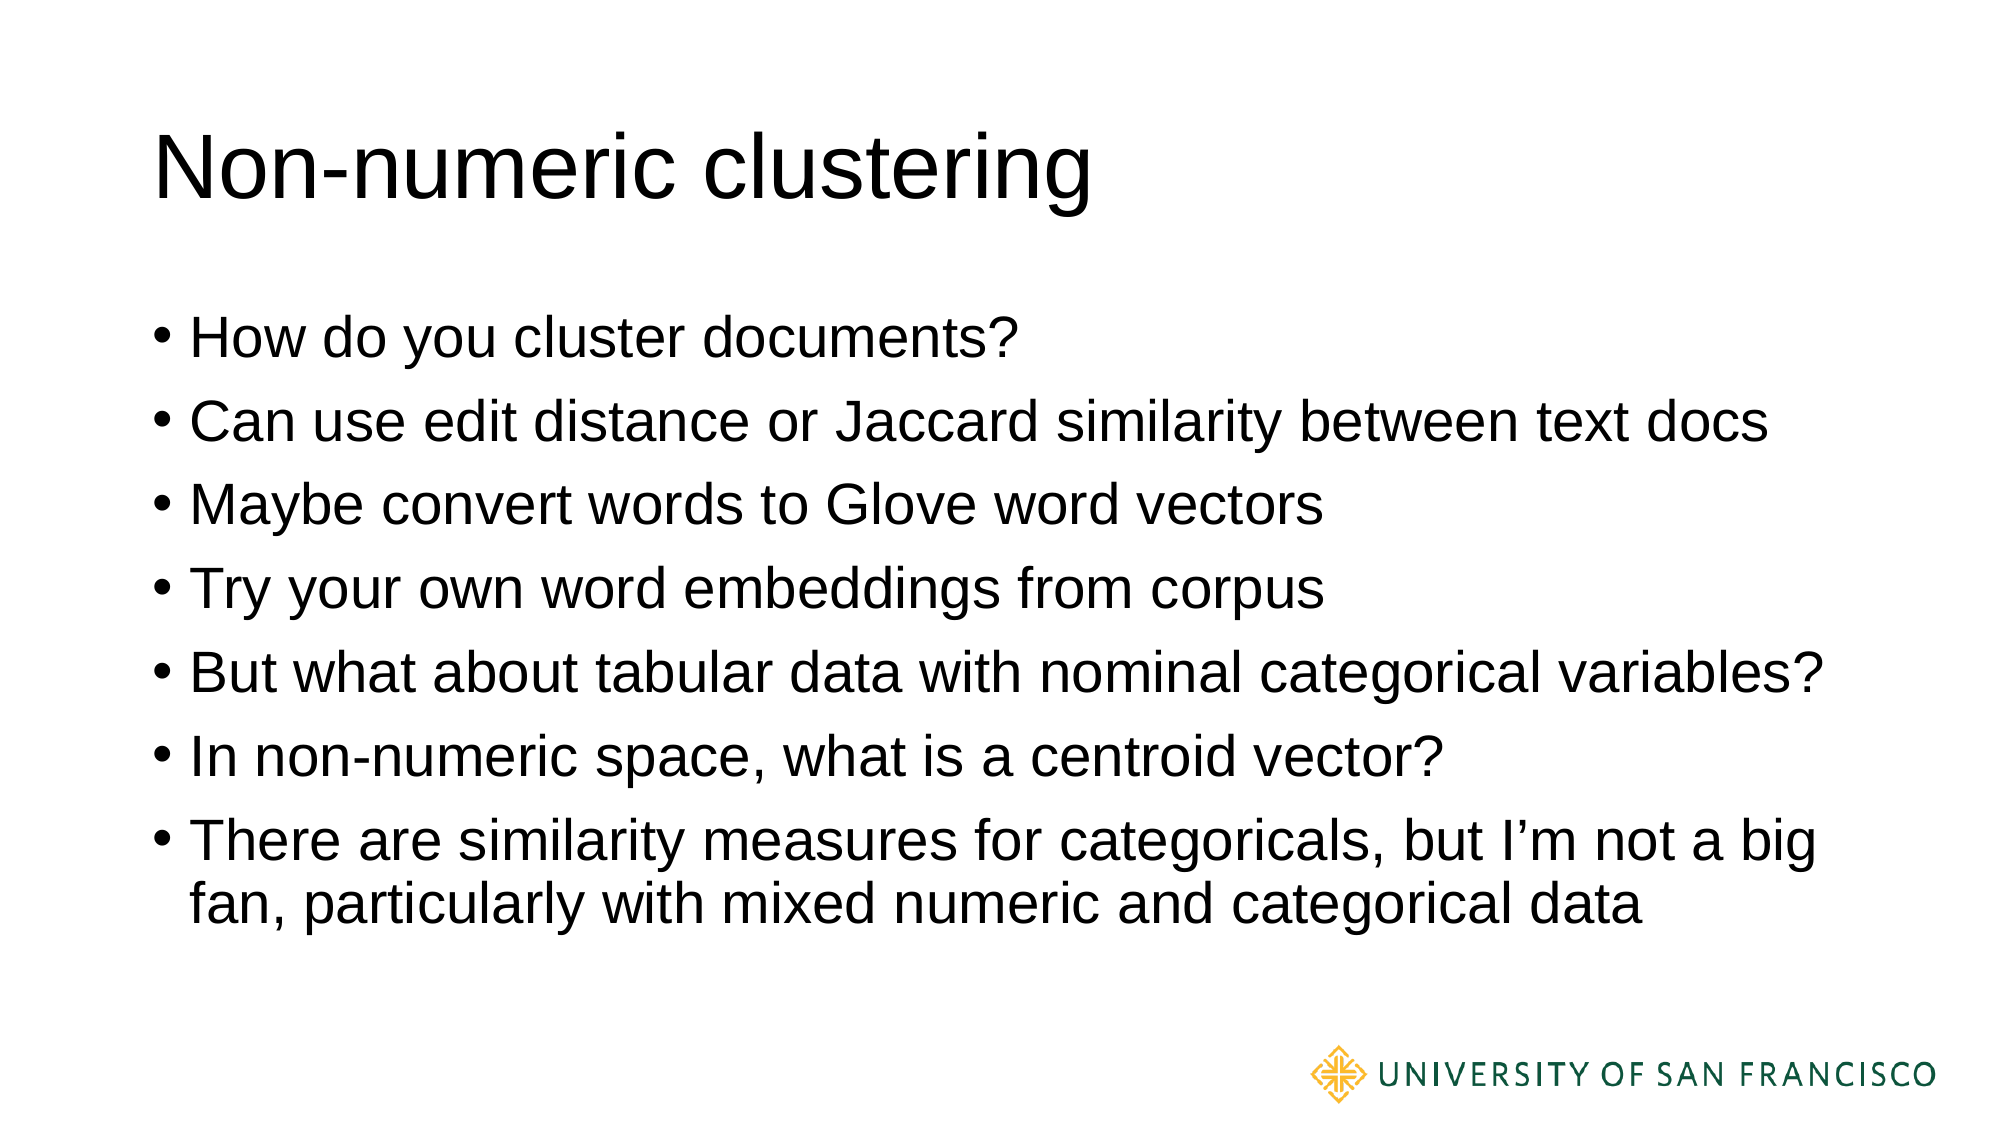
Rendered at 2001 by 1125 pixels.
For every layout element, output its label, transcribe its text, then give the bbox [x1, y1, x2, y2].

list How do you cluster documents? Can use edit distance or Jaccard similarity between text docs Maybe convert words to Glove word vectors Try your own word embeddings from corpus But what about tabular data with nominal categorical variables? In non-numeric space, what is a centroid vector? There are similarity measures for categoricals, but I’m not a big fan, particularly with mixed numeric and categorical data [137, 299, 1861, 1014]
title Non-numeric clustering [137, 59, 1946, 278]
